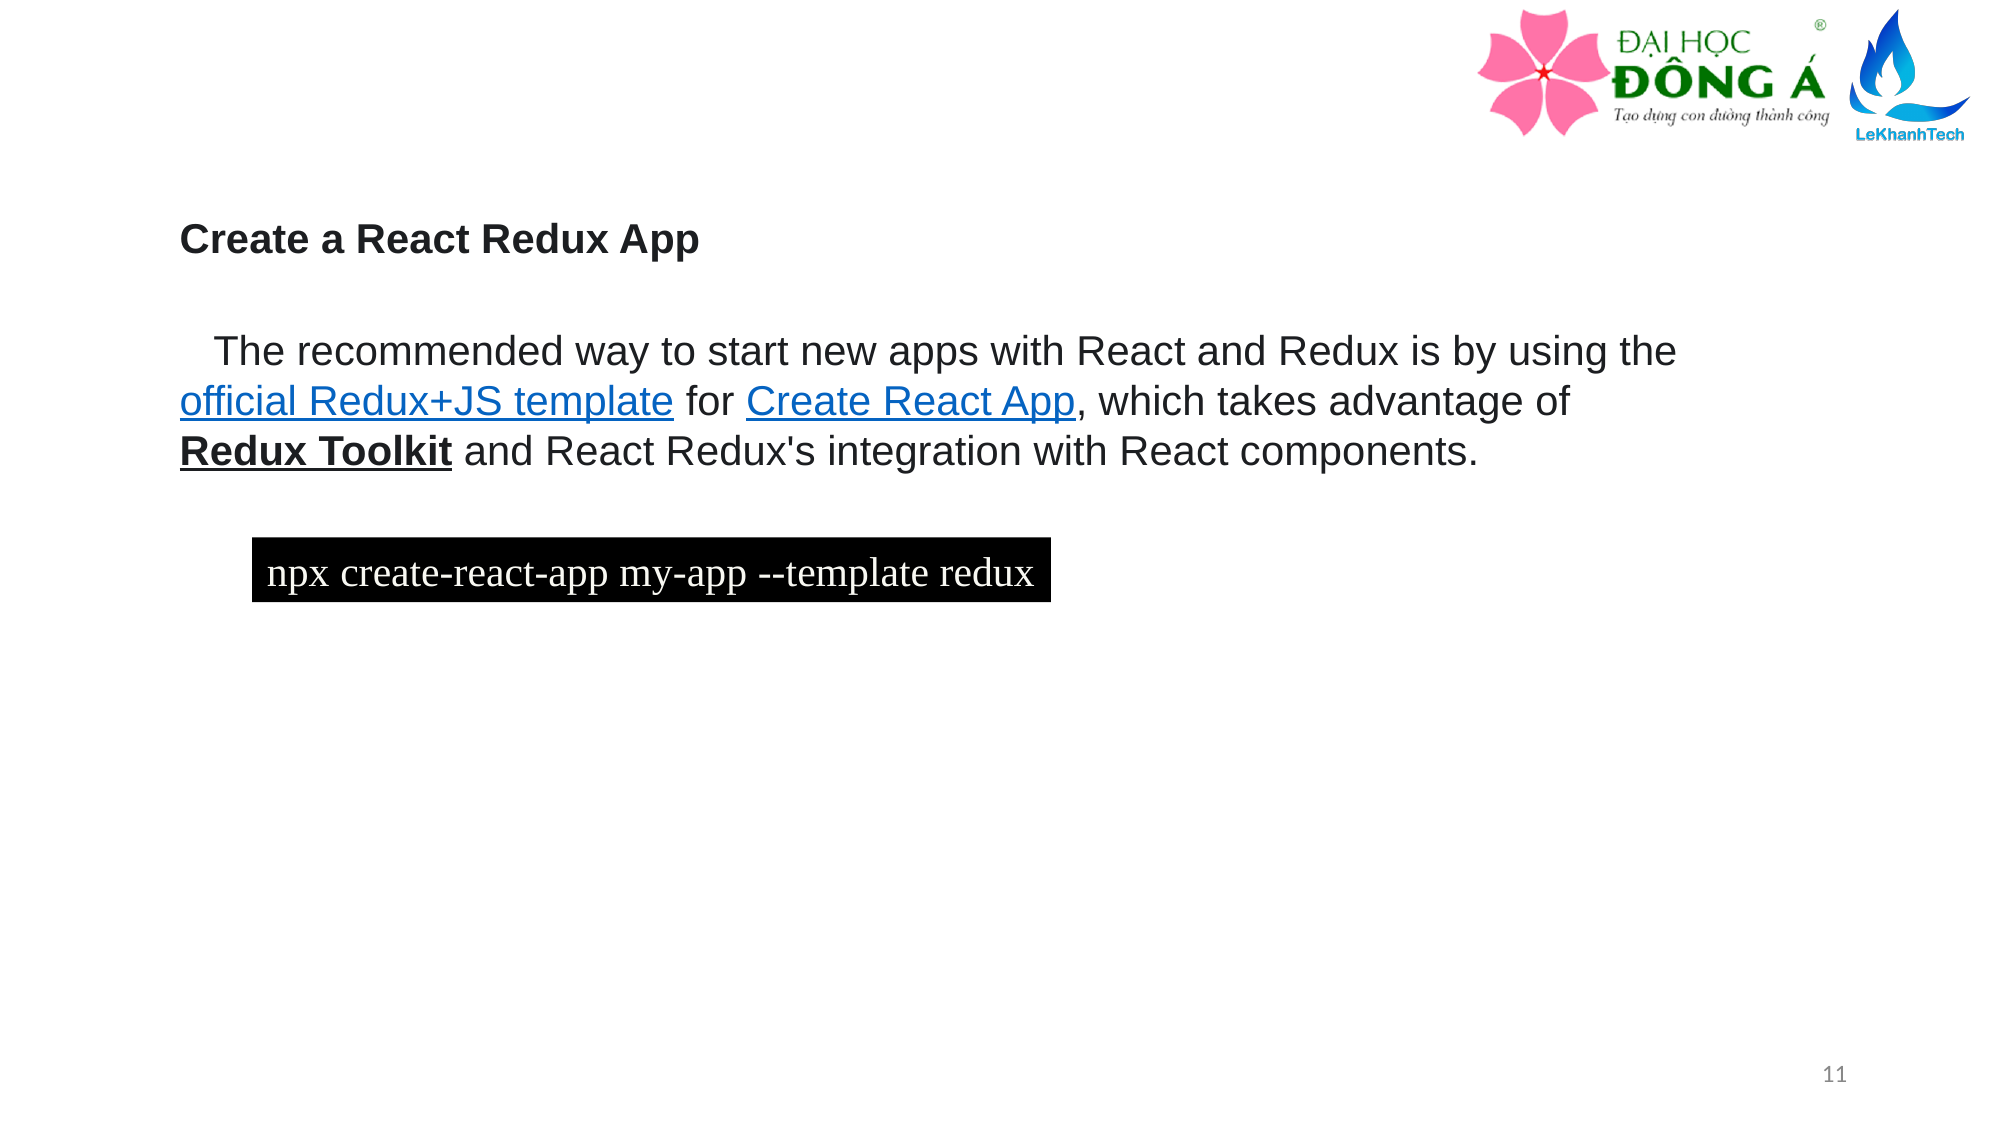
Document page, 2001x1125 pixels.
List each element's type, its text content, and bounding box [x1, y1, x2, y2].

picture [1465, 5, 1980, 144]
text_box npx create-react-app my-app --template redux [252, 537, 1051, 603]
slide_number 11 [1412, 1042, 1863, 1103]
text_box Create a React Redux App [164, 204, 1165, 269]
text_box The recommended way to start new apps with React and Redux is by using the official Redux+JS template for Create React App, which takes advantage of Redux Toolkit and React Redux's integration with React components. [164, 316, 1831, 482]
